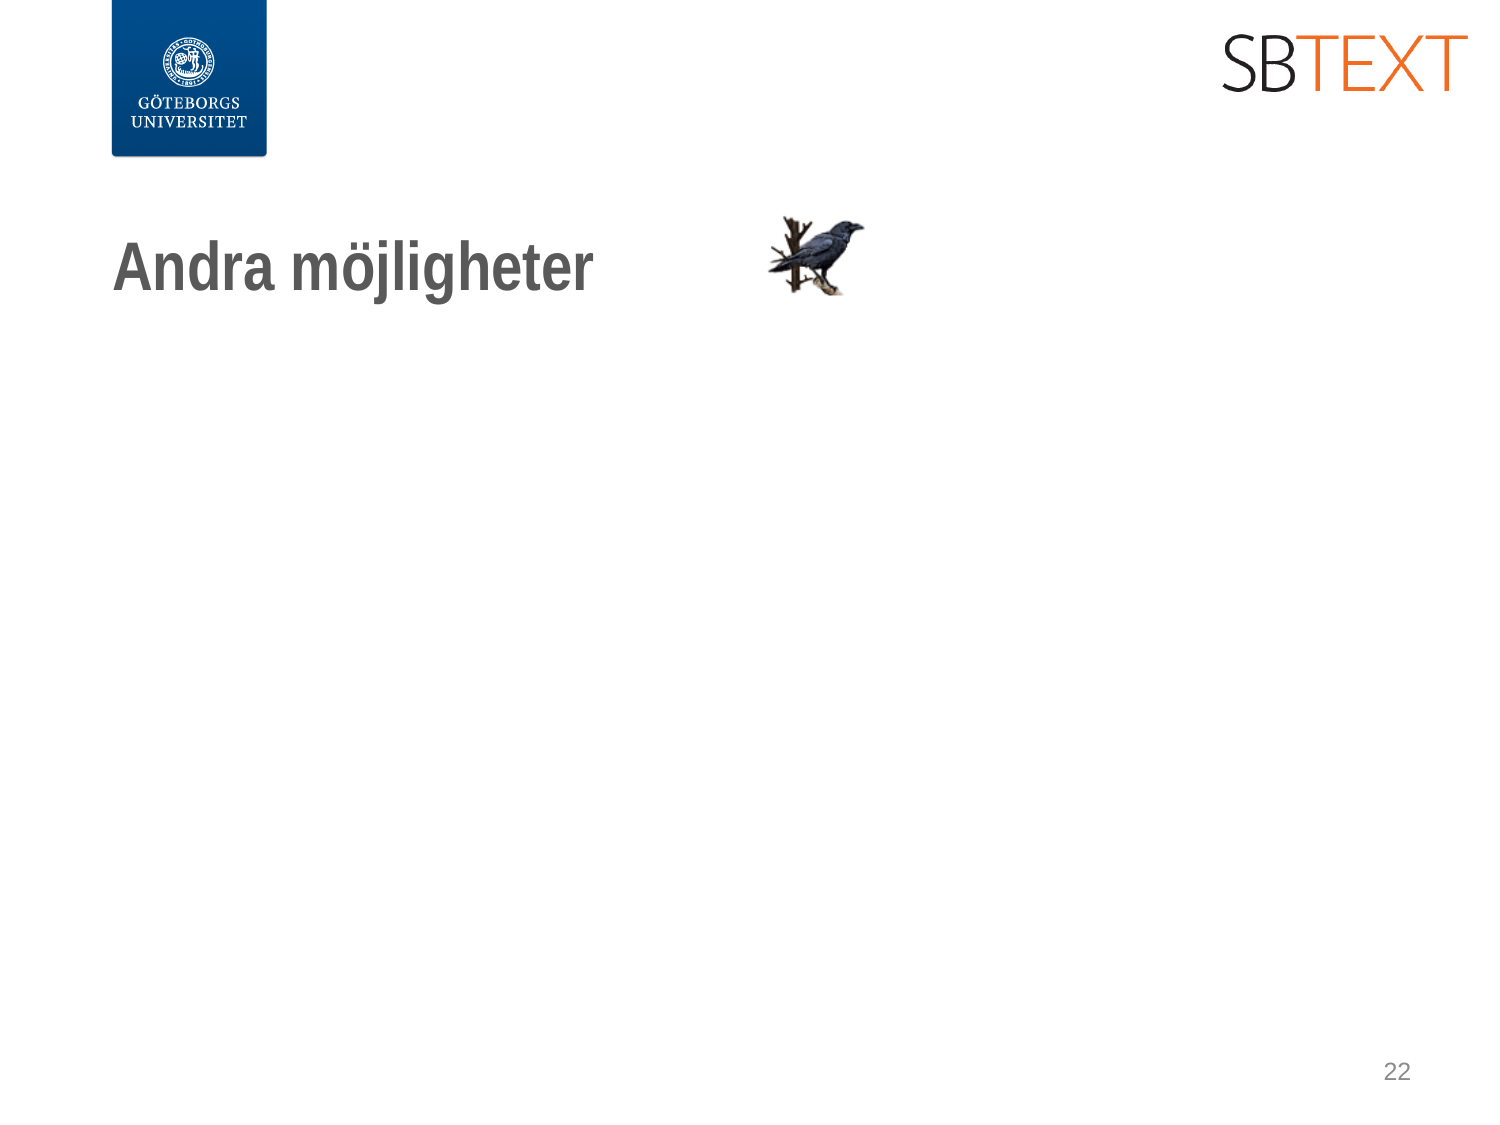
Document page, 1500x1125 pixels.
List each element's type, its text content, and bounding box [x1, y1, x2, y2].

picture [765, 210, 870, 297]
picture [110, 0, 268, 159]
title Andra möjligheter [112, 231, 1412, 362]
slide_number 22 [1316, 1051, 1412, 1091]
picture [1205, 19, 1476, 110]
